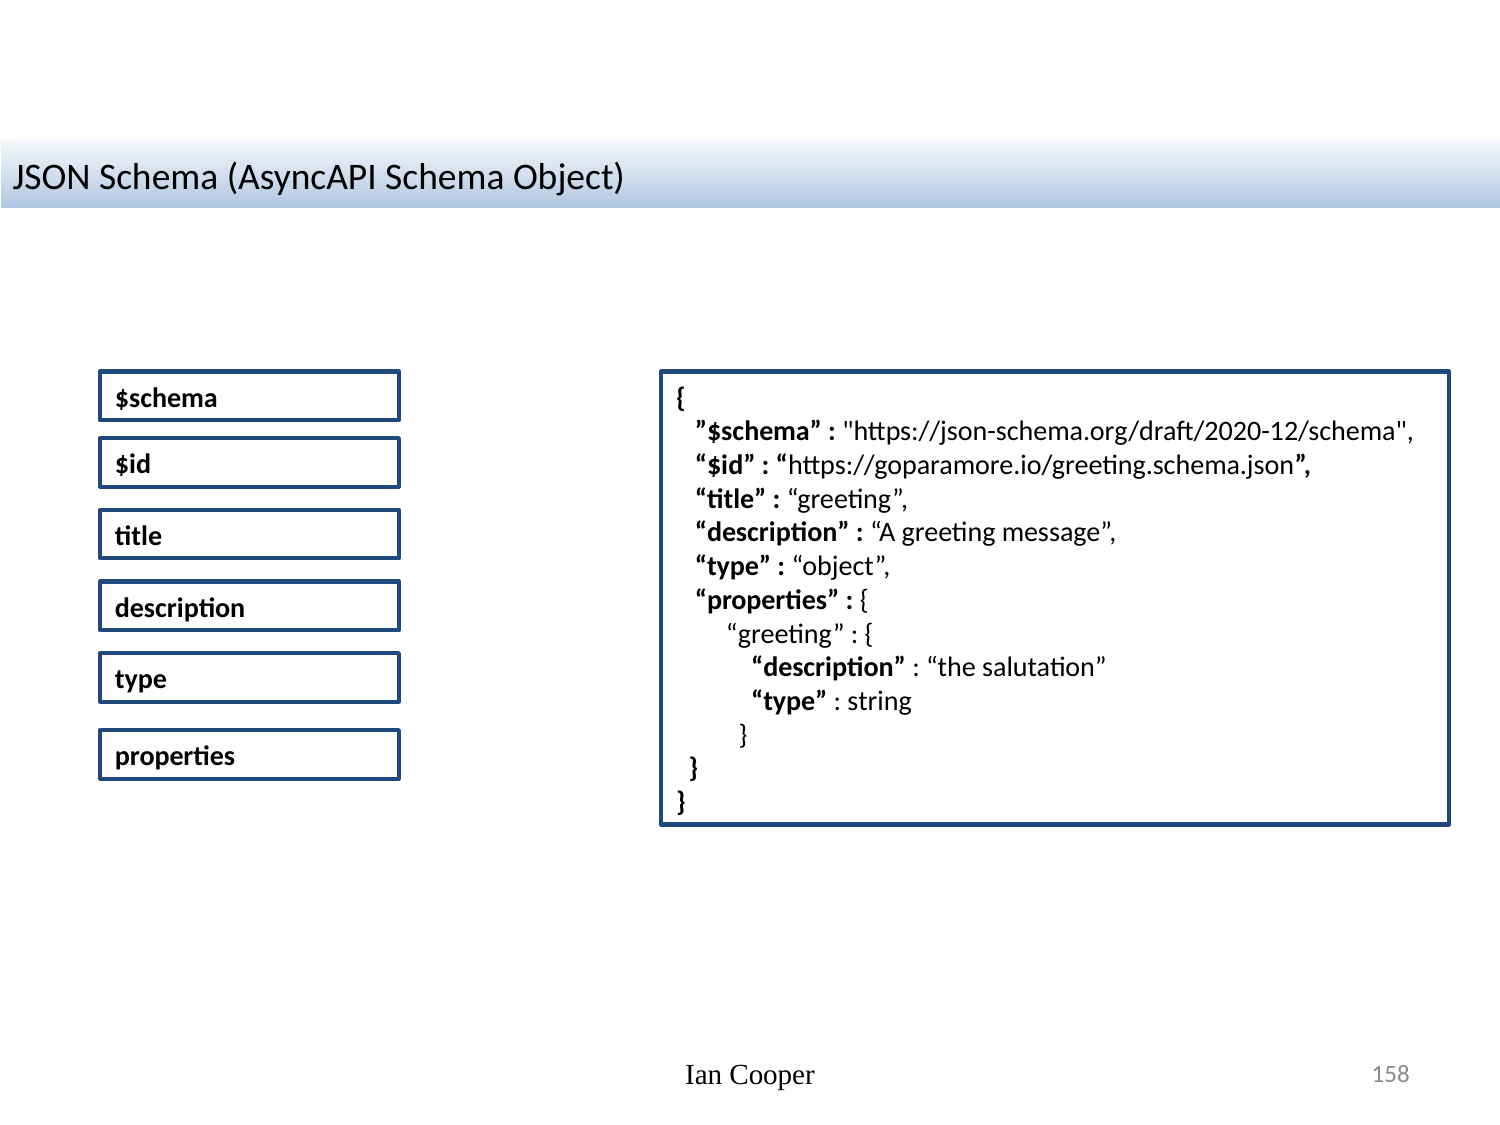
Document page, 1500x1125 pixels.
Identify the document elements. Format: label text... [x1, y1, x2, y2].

text_box $id [100, 438, 399, 487]
text_box properties [100, 730, 399, 779]
text_box type [100, 653, 399, 702]
text_box { ”$schema” : "https://json-schema.org/draft/2020-12/schema", “$id” : “https://goparamore.io/greeting.schema.json”, “title” : “greeting”, “description” : “A greeting message”, “type” : “object”, “properties” : { “greeting” : { “description” : “the salutation” “type” : string } } } [661, 371, 1449, 825]
text_box $schema [100, 371, 399, 420]
text_box JSON Schema (AsyncAPI Schema Object) [1, 140, 1500, 208]
text_box description [100, 581, 399, 630]
slide_number 158 [1074, 1042, 1425, 1103]
footer Ian Cooper [512, 1042, 988, 1103]
text_box title [100, 509, 399, 559]
